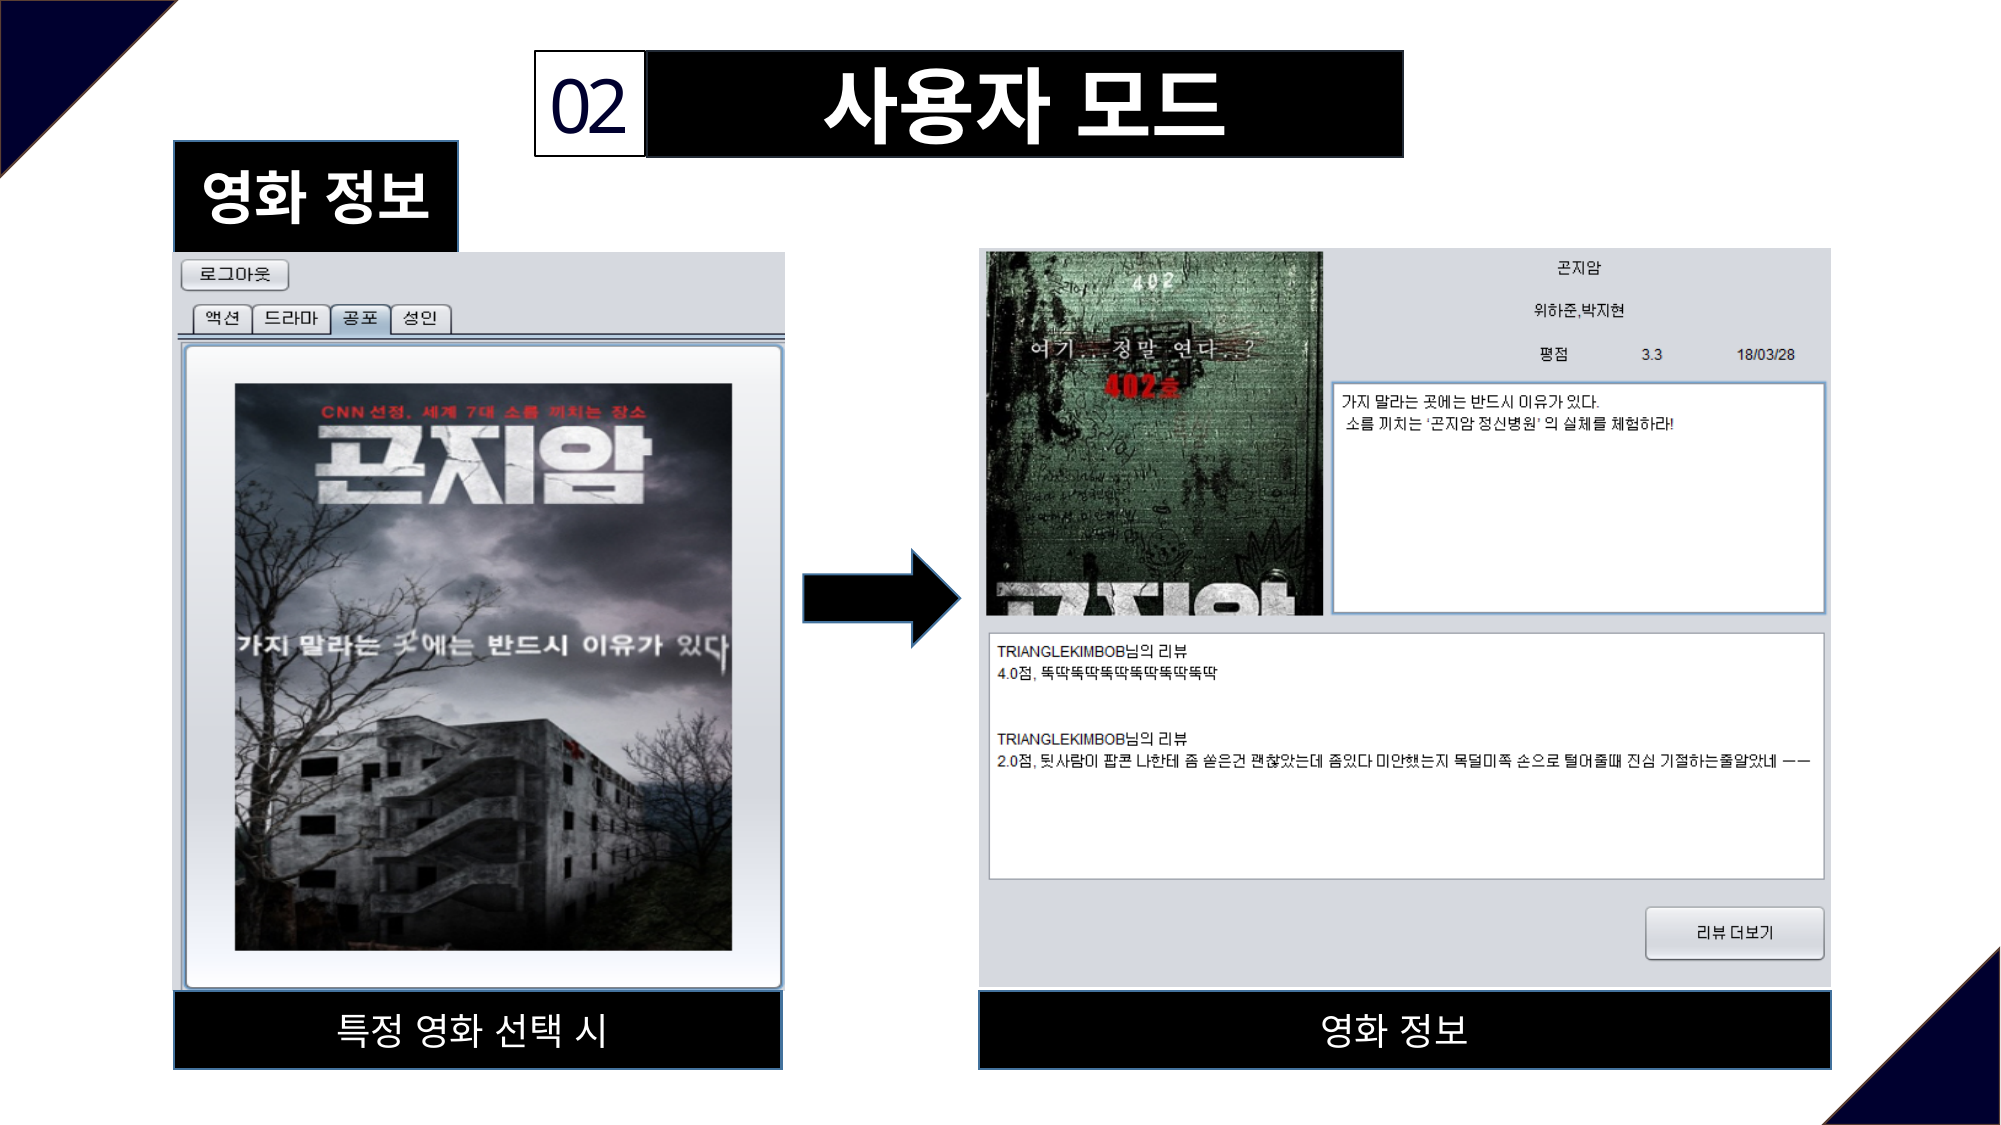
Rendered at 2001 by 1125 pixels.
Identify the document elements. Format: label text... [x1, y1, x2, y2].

text_box 특정 영화 선택 시 [173, 991, 783, 1070]
picture [979, 248, 1831, 987]
text_box [802, 547, 962, 649]
text_box 영화 정보 [173, 140, 459, 252]
text_box 사용자 모드 [646, 50, 1404, 158]
picture [172, 252, 785, 991]
text_box 02 [535, 51, 645, 157]
text_box 영화 정보 [978, 990, 1832, 1070]
